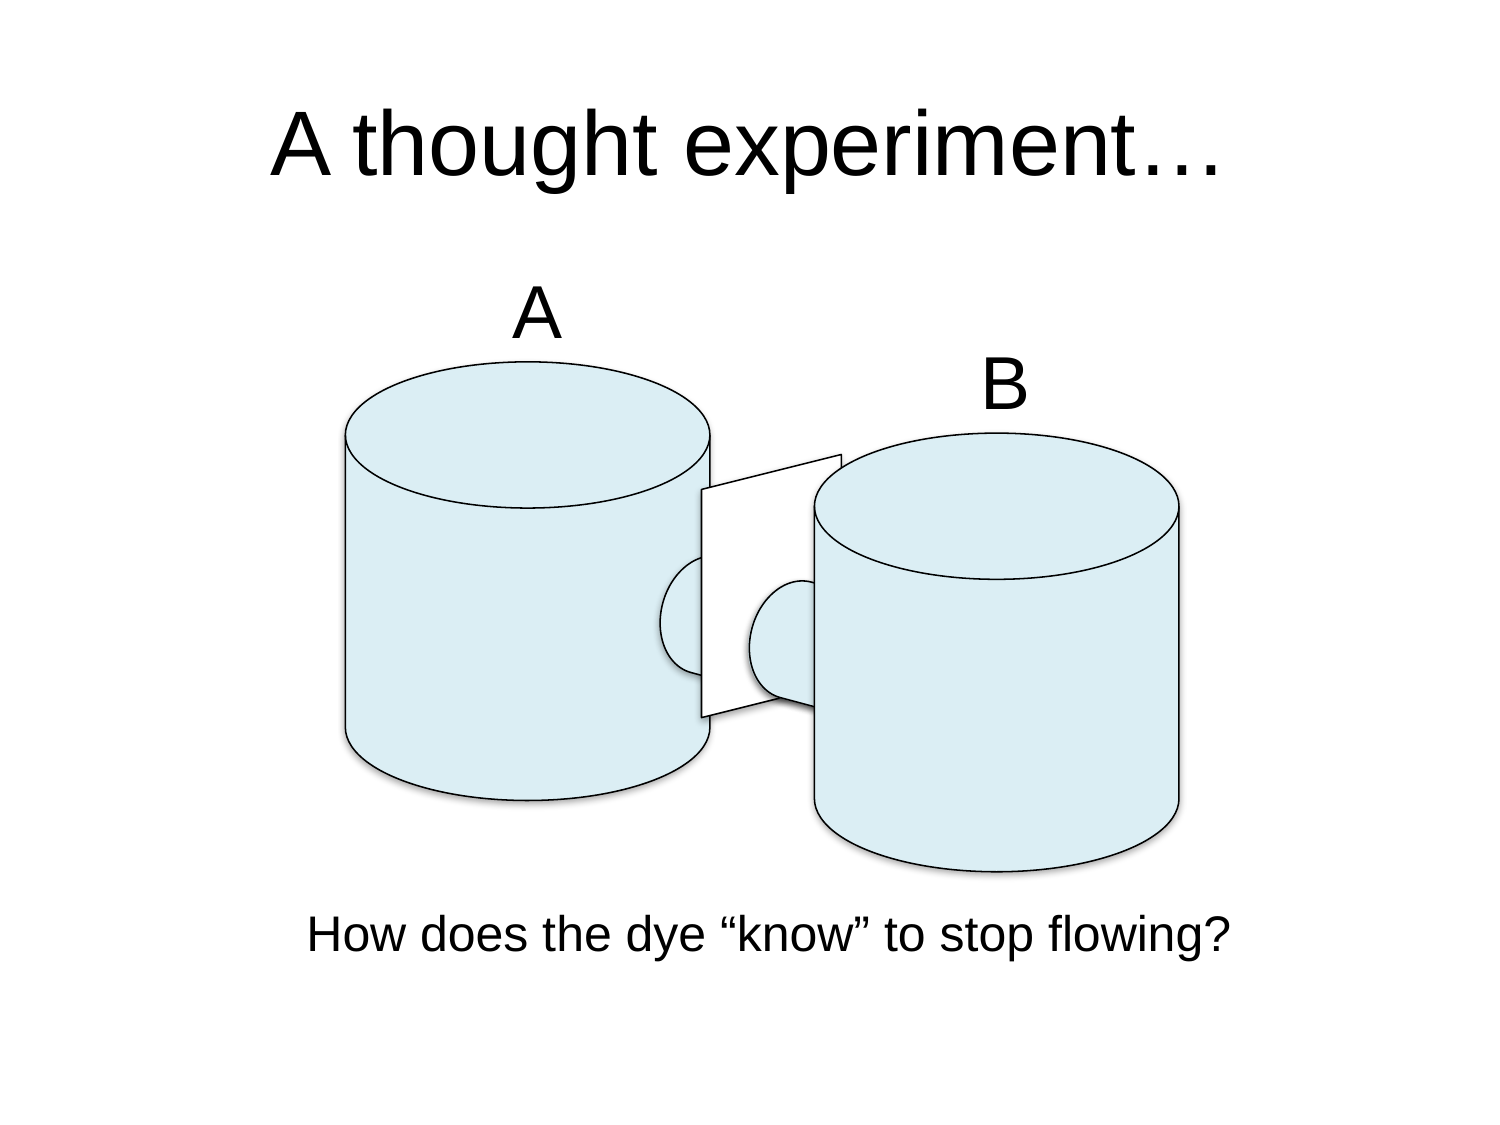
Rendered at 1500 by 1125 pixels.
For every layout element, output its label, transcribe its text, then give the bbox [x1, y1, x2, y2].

text_box [700, 453, 843, 719]
text_box [748, 580, 809, 707]
text_box [659, 558, 696, 675]
text_box [344, 361, 711, 802]
text_box A [472, 255, 603, 361]
title A thought experiment… [75, 45, 1425, 233]
text_box [813, 432, 1180, 873]
text_box How does the dye “know” to stop flowing? [288, 894, 1250, 970]
text_box B [940, 327, 1071, 432]
